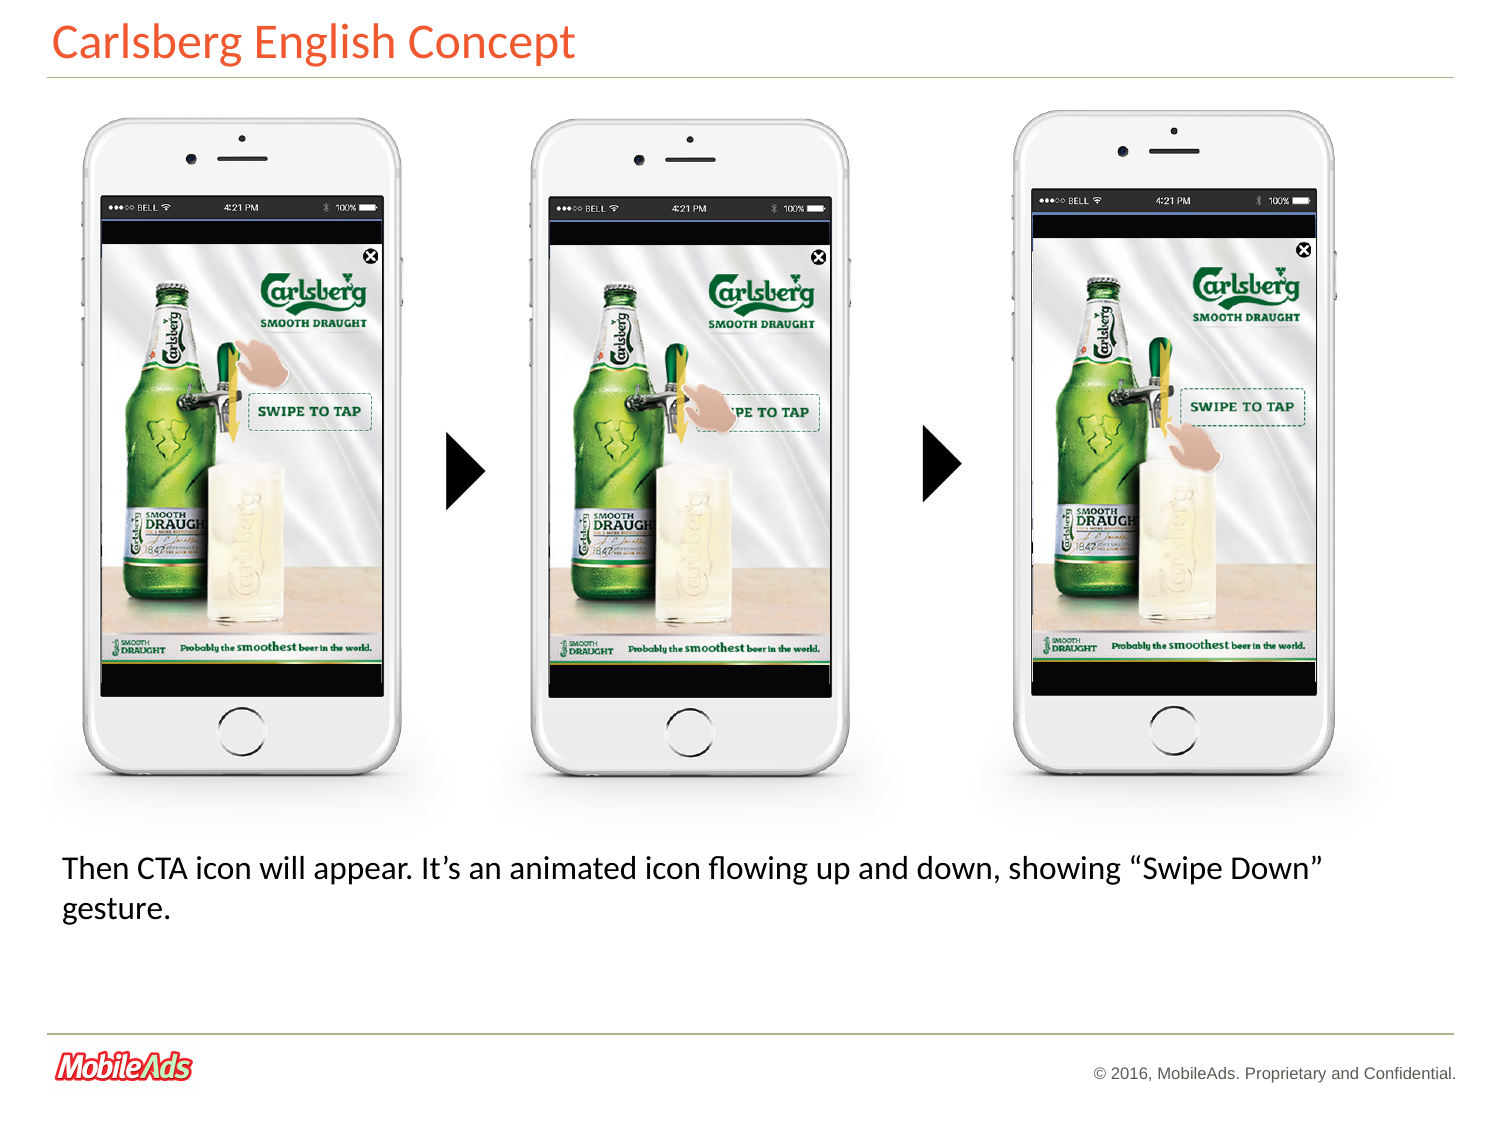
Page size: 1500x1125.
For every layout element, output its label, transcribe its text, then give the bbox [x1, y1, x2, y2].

picture [42, 93, 1386, 840]
text_box Carlsberg English Concept [37, 1, 1221, 77]
text_box Then CTA icon will appear. It’s an animated icon flowing up and down, showing “Swipe Down” gesture. [47, 839, 1373, 934]
picture [46, 1044, 201, 1091]
text_box © 2016, MobileAds. Proprietary and Confidential. [1078, 1055, 1472, 1090]
